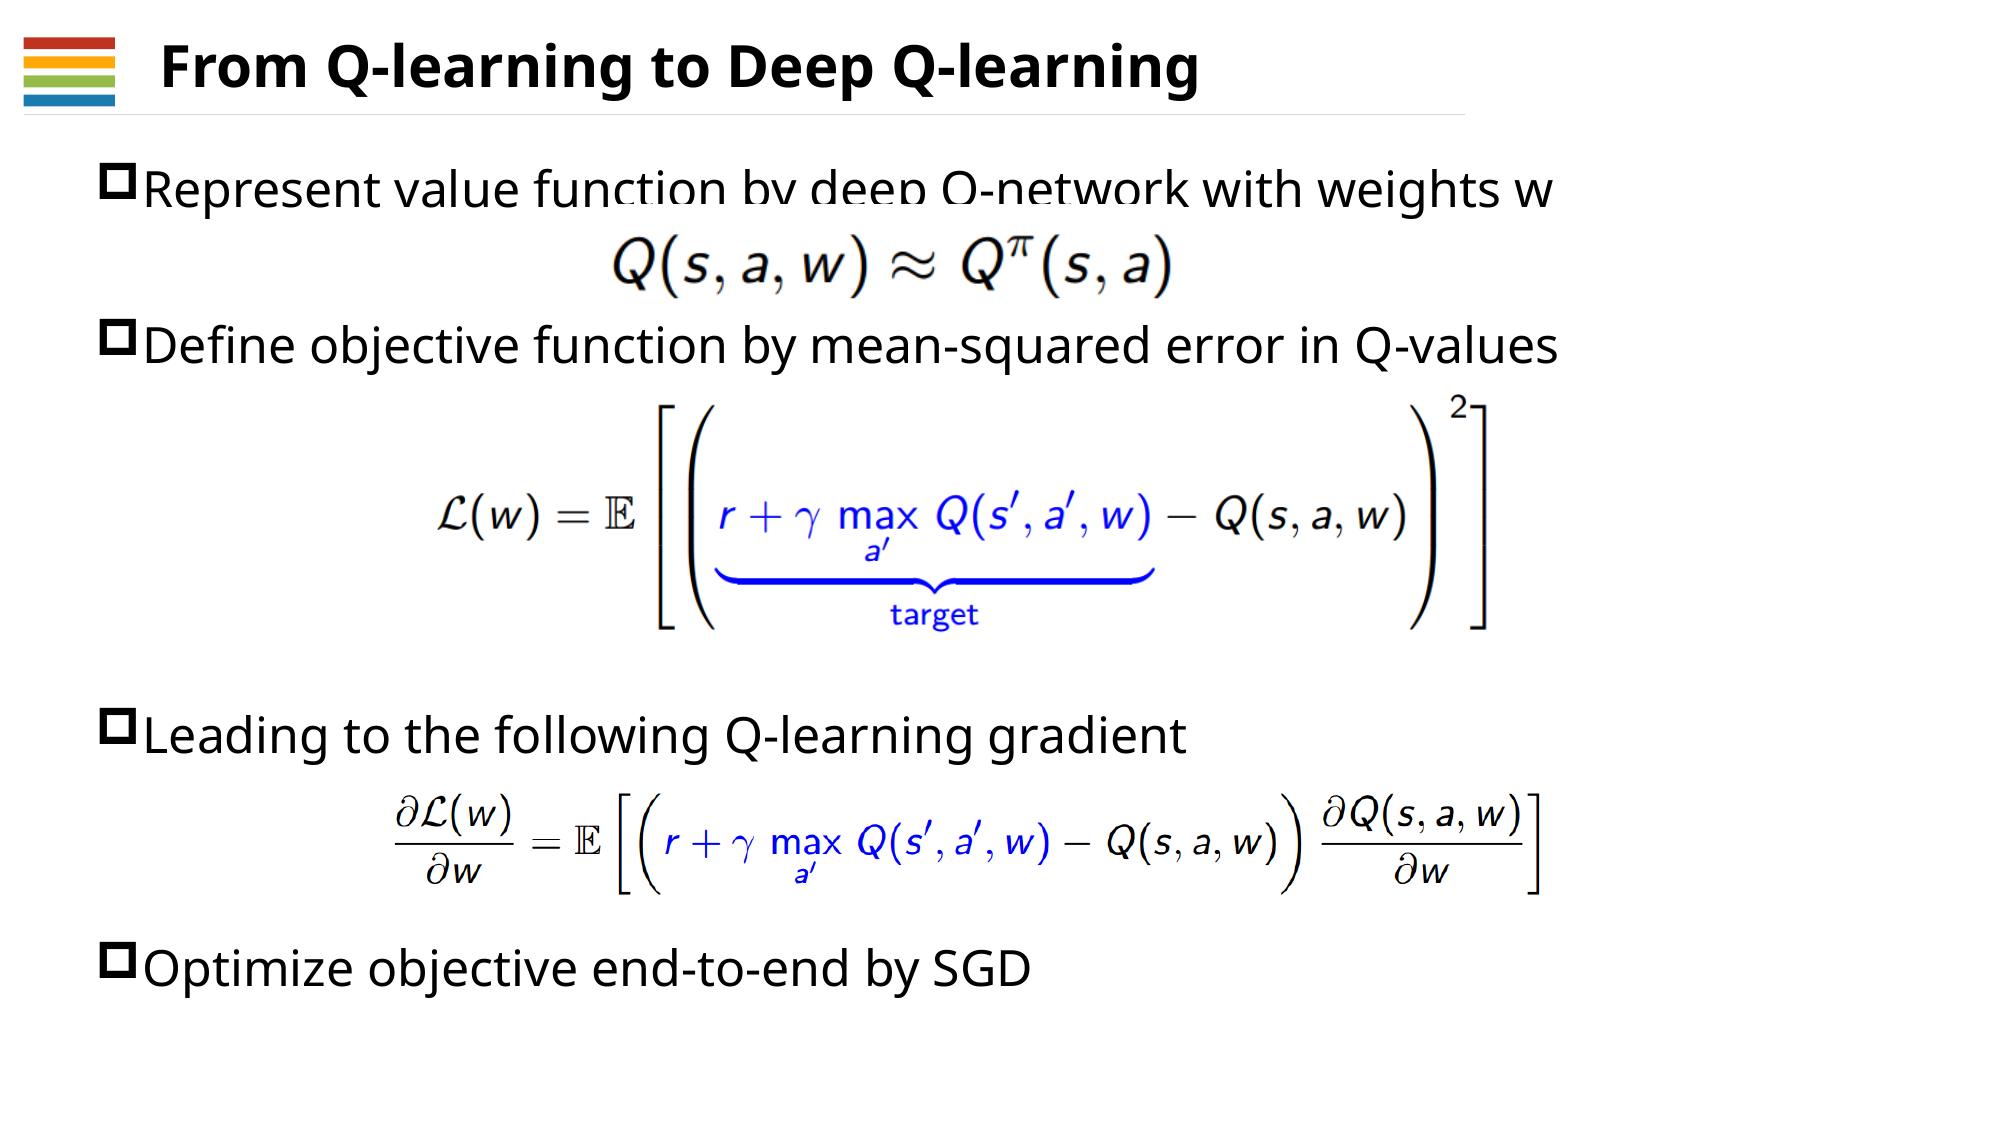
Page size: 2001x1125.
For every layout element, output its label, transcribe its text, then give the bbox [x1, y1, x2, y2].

text_box From Q-learning to Deep Q-learning [144, 21, 1546, 107]
picture [437, 394, 1494, 644]
picture [610, 204, 1179, 310]
text_box Represent value function by deep Q-network with weights w Define objective function by mean-squared error in Q-values Leading to the following Q-learning gradient Optimize objective end-to-end by SGD [84, 133, 1713, 1081]
picture [385, 767, 1546, 905]
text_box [34, 26, 104, 118]
